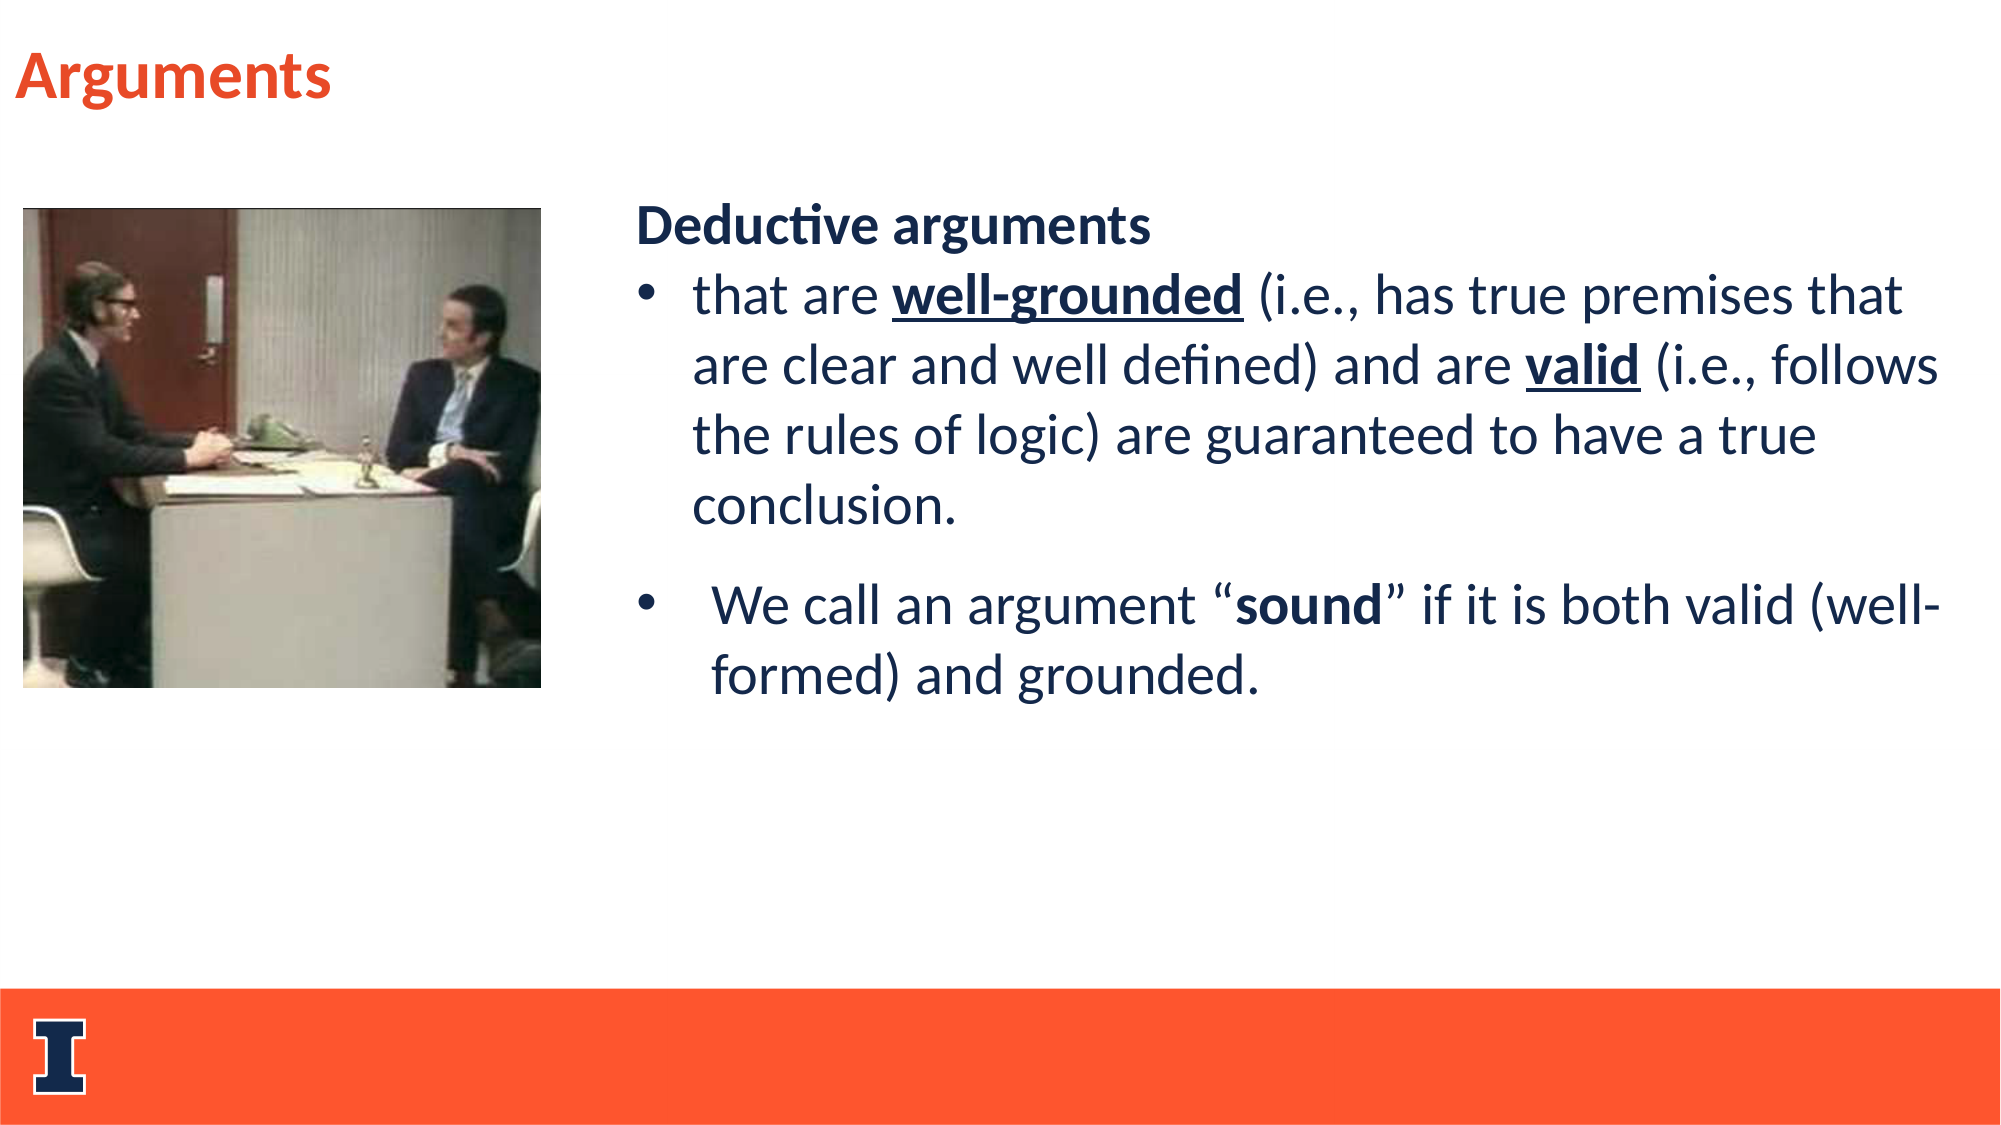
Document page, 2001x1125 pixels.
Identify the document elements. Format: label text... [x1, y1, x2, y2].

picture [0, 0, 2001, 1125]
text_box Deductive arguments that are well-grounded (i.e., has true premises that are clear and well defined) and are valid (i.e., follows the rules of logic) are guaranteed to have a true conclusion. We call an argument “sound” if it is both valid (well-formed) and grounded. [621, 178, 2000, 744]
text_box Arguments [0, 30, 1884, 122]
